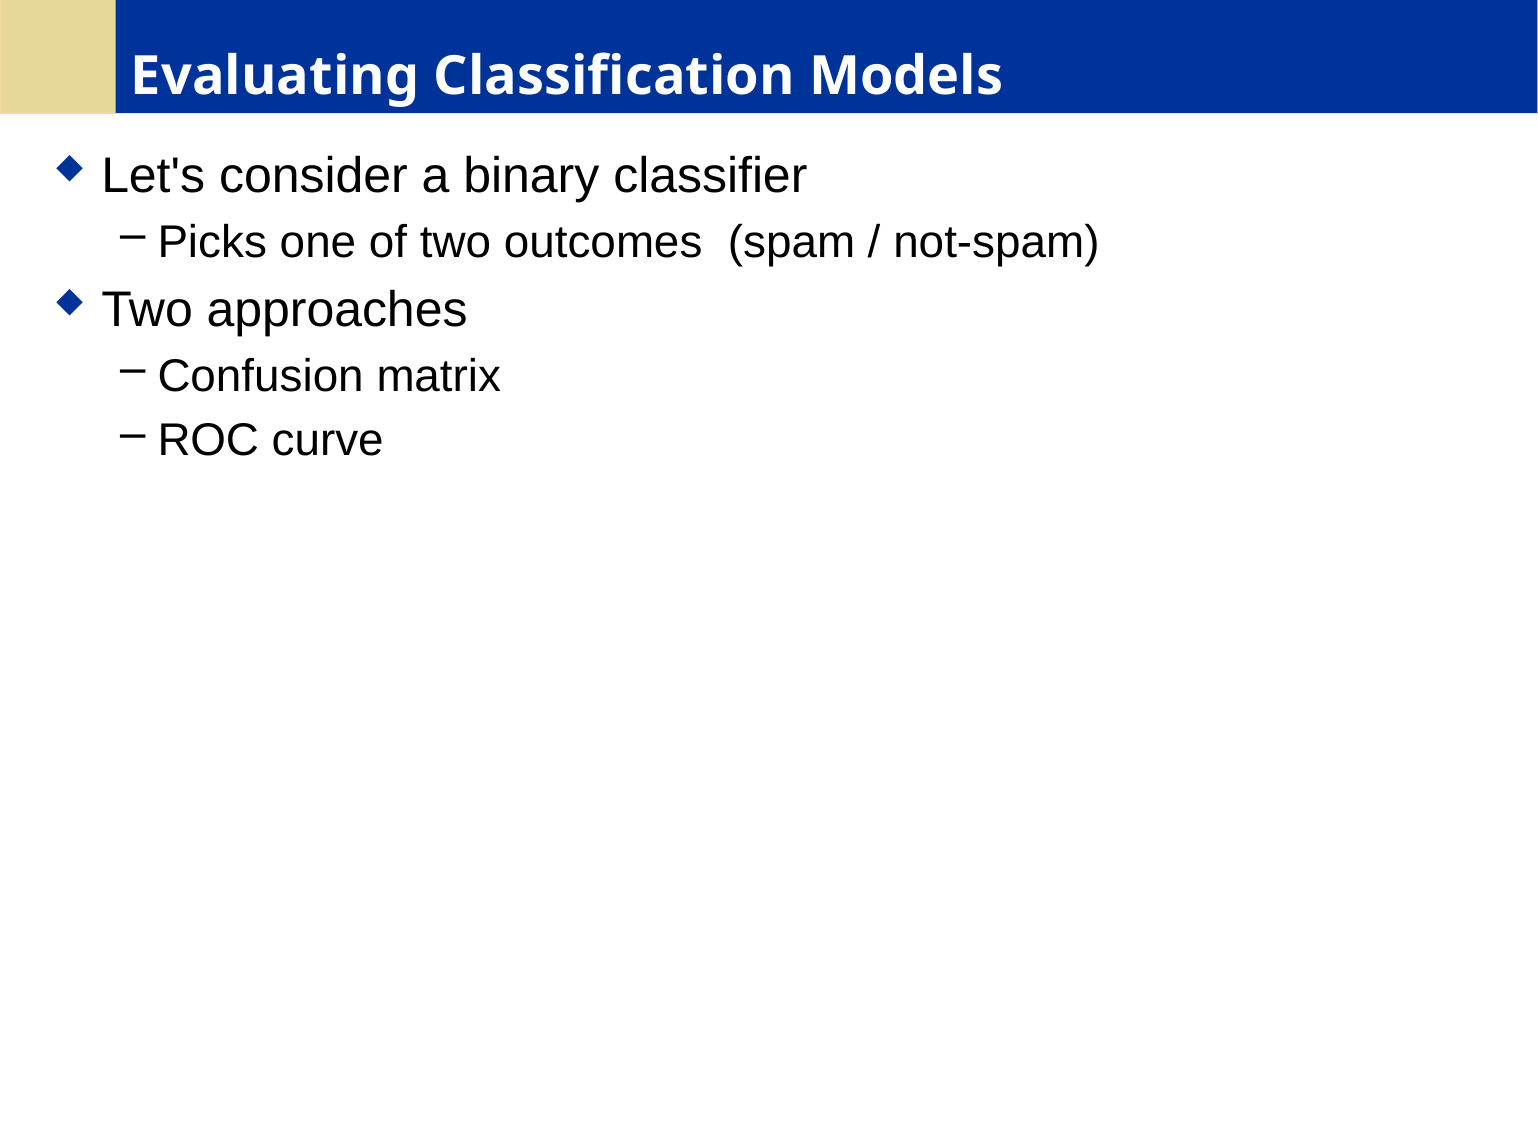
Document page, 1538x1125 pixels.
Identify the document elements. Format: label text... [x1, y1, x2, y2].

picture [0, 0, 115, 114]
list Let's consider a binary classifier Picks one of two outcomes (spam / not-spam) Two approaches Confusion matrix ROC curve [38, 134, 1500, 551]
title Evaluating Classification Models [115, 0, 1538, 114]
